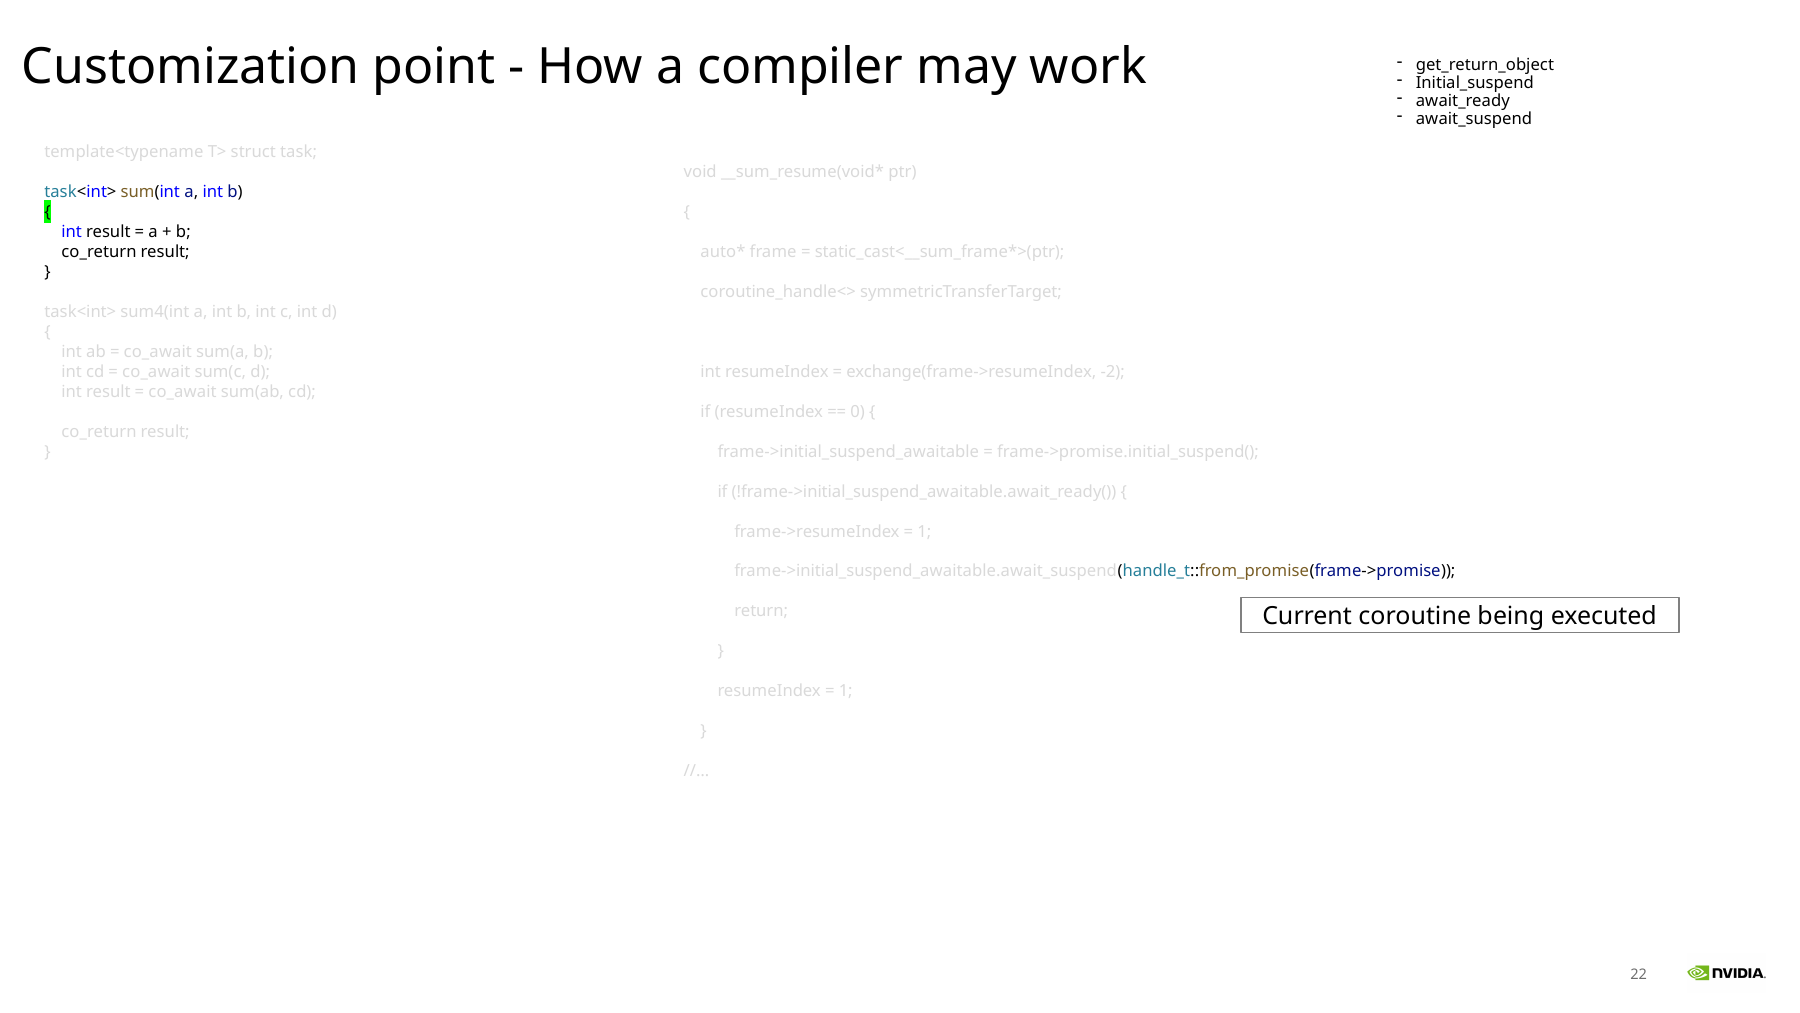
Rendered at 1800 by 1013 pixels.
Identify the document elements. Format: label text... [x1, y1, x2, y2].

picture [1687, 953, 1766, 993]
text_box get_return_object Initial_suspend await_ready await_suspend [1380, 47, 1571, 137]
text_box template<typename T> struct task; task<int> sum(int a, int b) { int result = a + b; co_return result; } task<int> sum4(int a, int b, int c, int d) { int ab = co_await sum(a, b); int cd = co_await sum(c, d); int result = co_await sum(ab, cd); co_return result; } [28, 132, 478, 470]
text_box Current coroutine being executed [1239, 595, 1681, 635]
text_box Customization point - How a compiler may work [5, 30, 1165, 103]
text_box void __sum_resume(void* ptr) { auto* frame = static_cast<__sum_frame*>(ptr); coroutine_handle<> symmetricTransferTarget; int resumeIndex = exchange(frame->resumeIndex, -2); if (resumeIndex == 0) { frame->initial_suspend_awaitable = frame->promise.initial_suspend(); if (!frame->initial_suspend_awaitable.await_ready()) { frame->resumeIndex = 1; frame->initial_suspend_awaitable.await_suspend(handle_t::from_promise(frame->promise)); return; } resumeIndex = 1; } //… [667, 132, 1787, 869]
